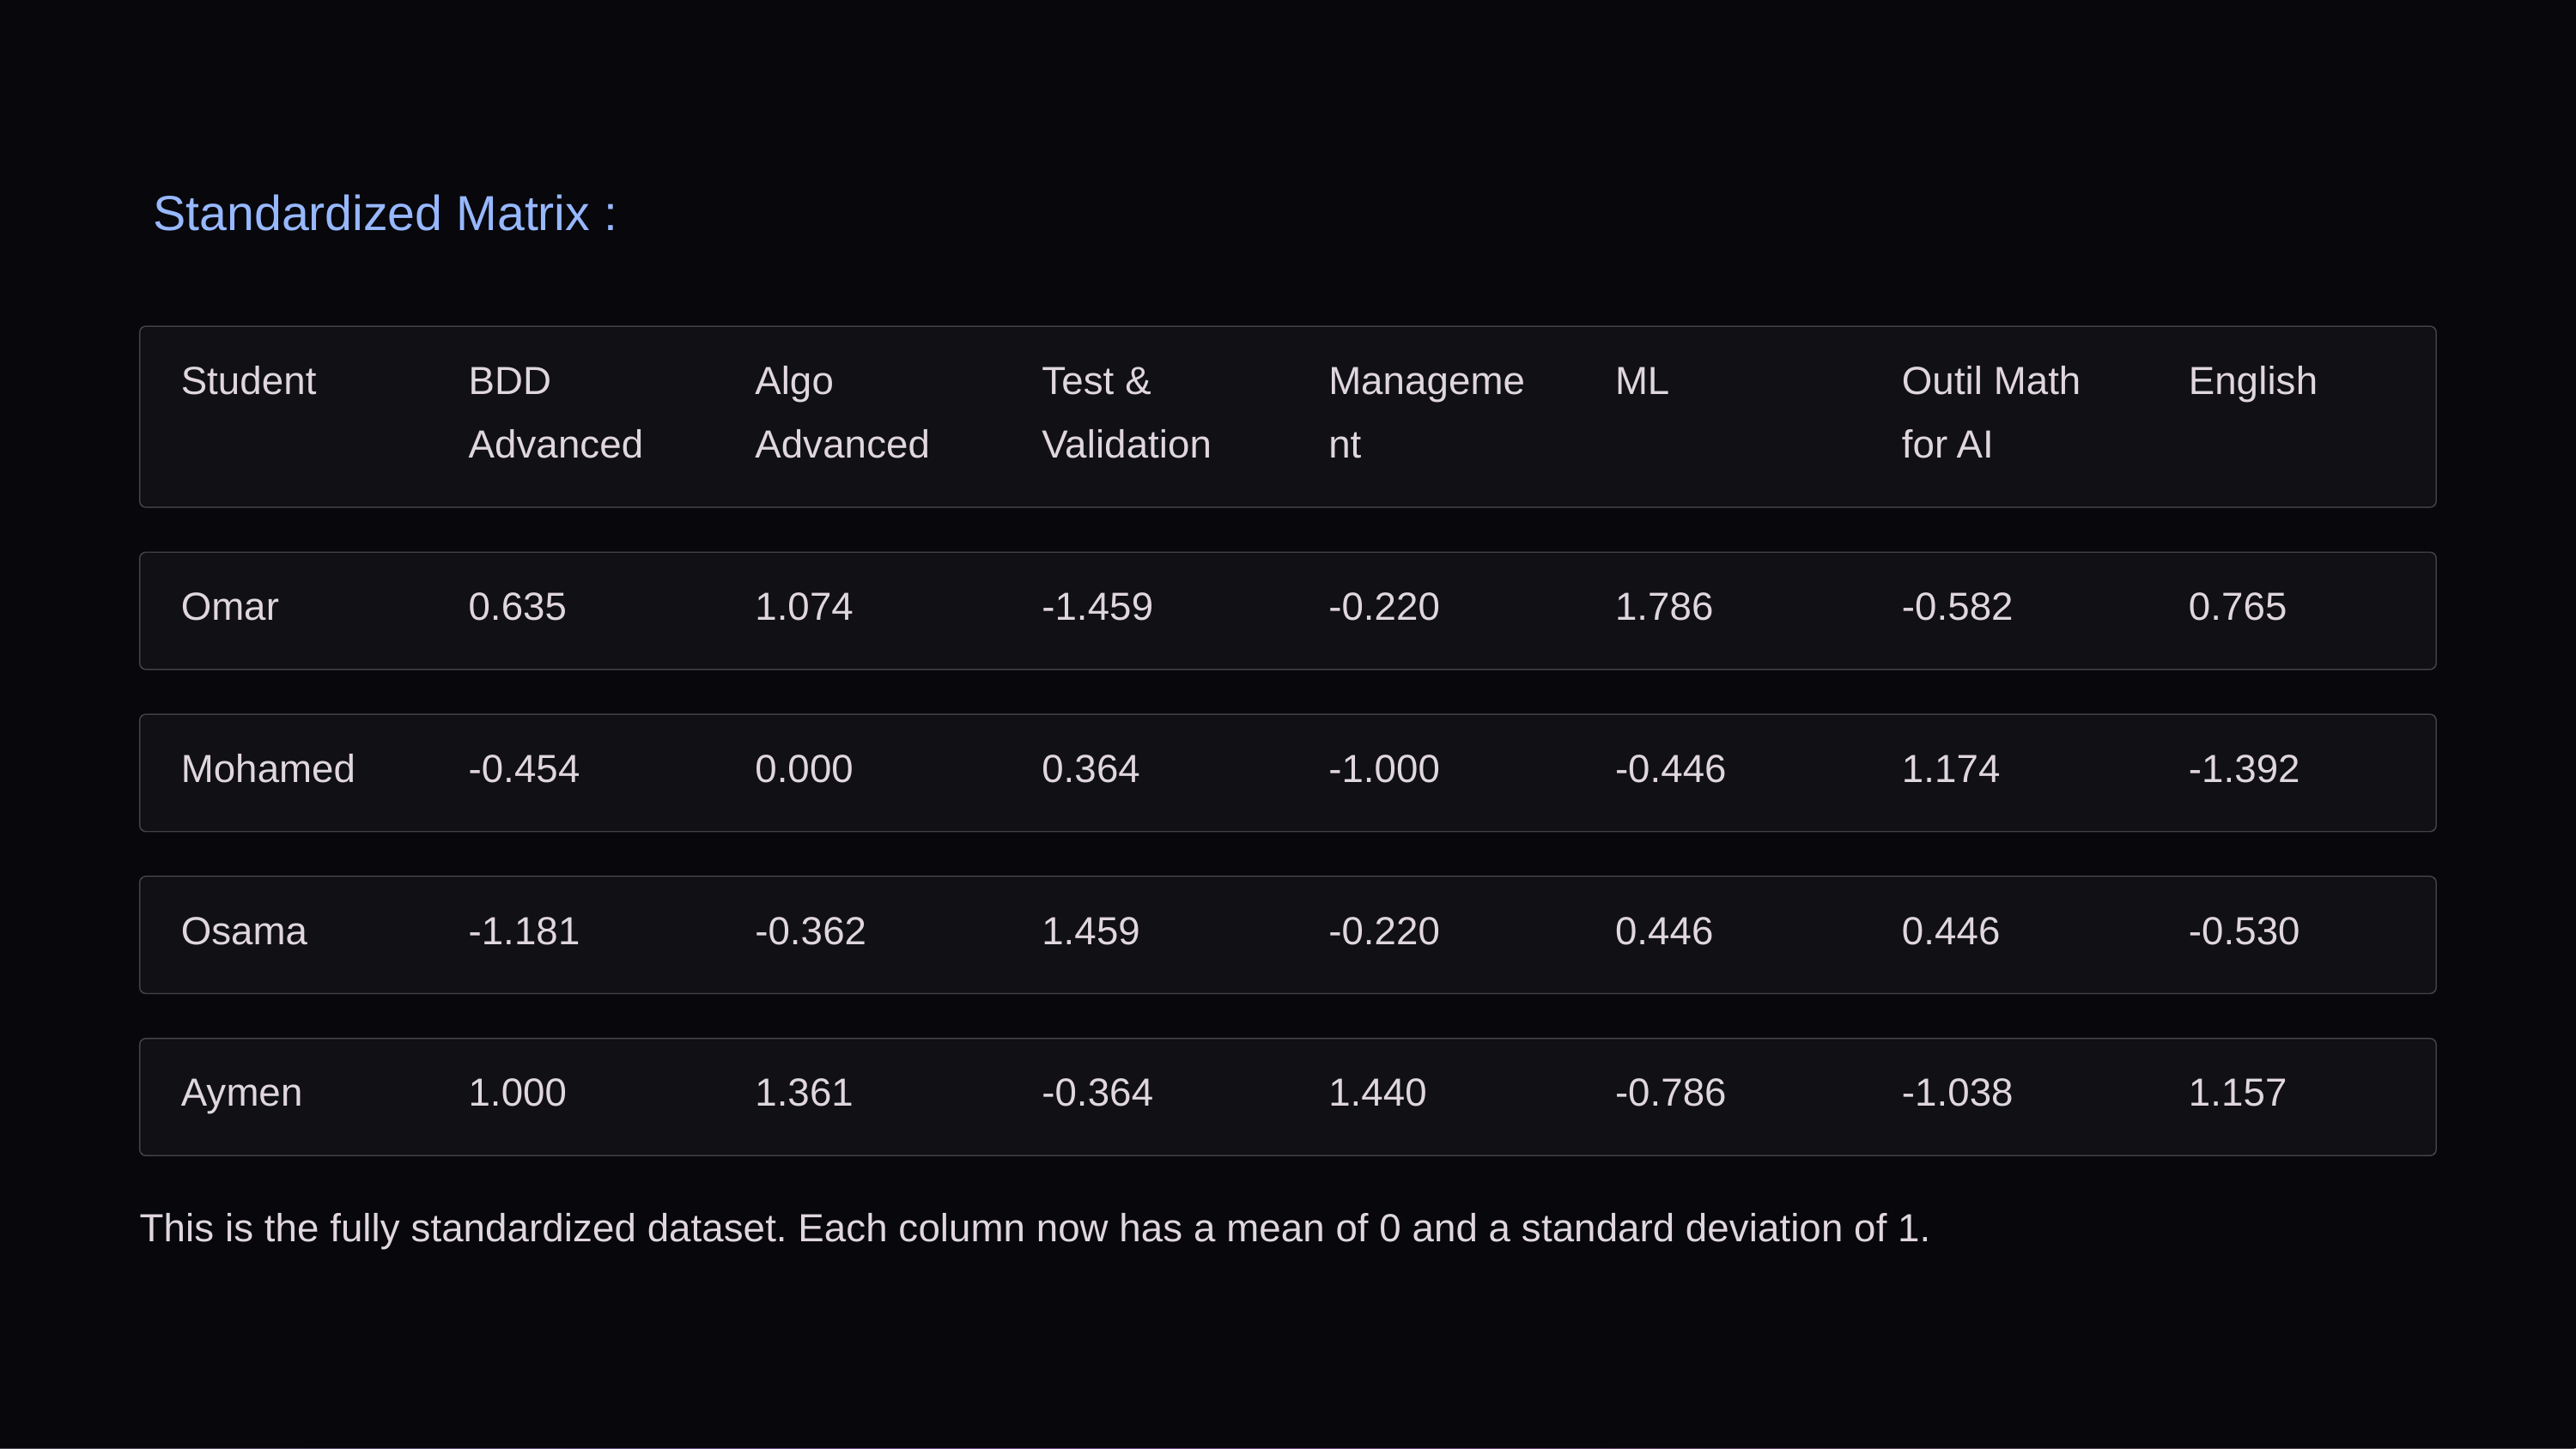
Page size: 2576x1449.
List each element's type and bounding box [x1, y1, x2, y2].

text_box [141, 553, 2435, 669]
text_box [138, 1037, 2438, 1157]
text_box [141, 1040, 2435, 1155]
text_box [138, 325, 2438, 508]
text_box [138, 551, 2438, 670]
text_box [138, 875, 2438, 995]
text_box [0, 0, 2576, 1449]
text_box [141, 327, 2435, 506]
text_box [141, 715, 2435, 831]
text_box [138, 713, 2438, 833]
text_box [141, 877, 2435, 993]
